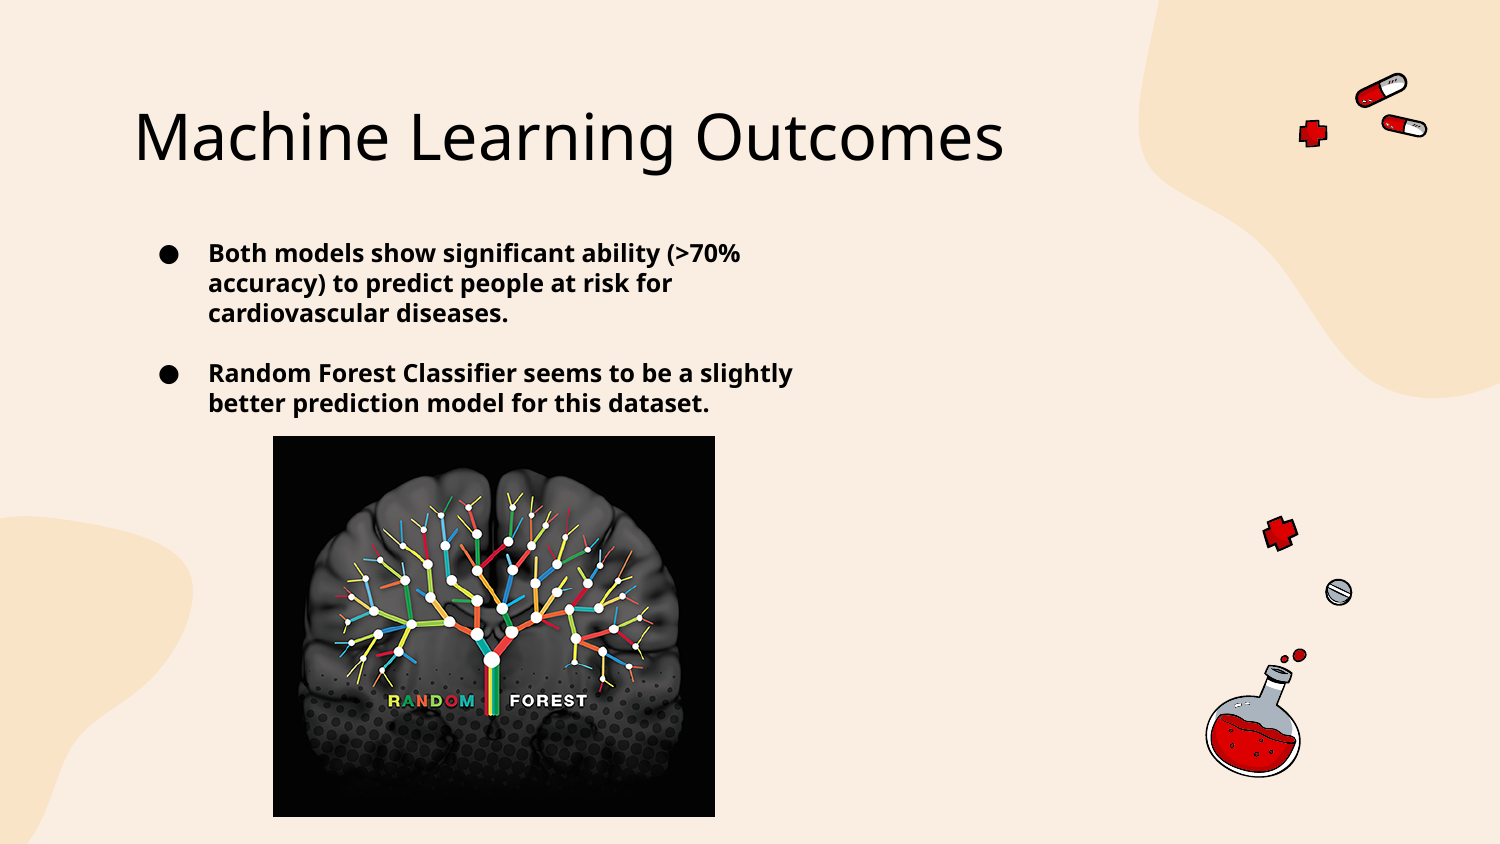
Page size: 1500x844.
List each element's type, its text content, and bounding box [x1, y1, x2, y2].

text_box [1261, 515, 1299, 553]
title Machine Learning Outcomes [118, 88, 1382, 182]
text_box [1297, 118, 1329, 150]
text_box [1323, 578, 1355, 607]
list Both models show significant ability (>70% accuracy) to predict people at risk for cardiovascular diseases. Random Forest Classifier seems to be a slightly better prediction model for this dataset. [118, 222, 870, 437]
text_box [1390, 102, 1419, 149]
picture [272, 436, 715, 817]
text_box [1209, 639, 1311, 779]
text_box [1364, 63, 1398, 118]
